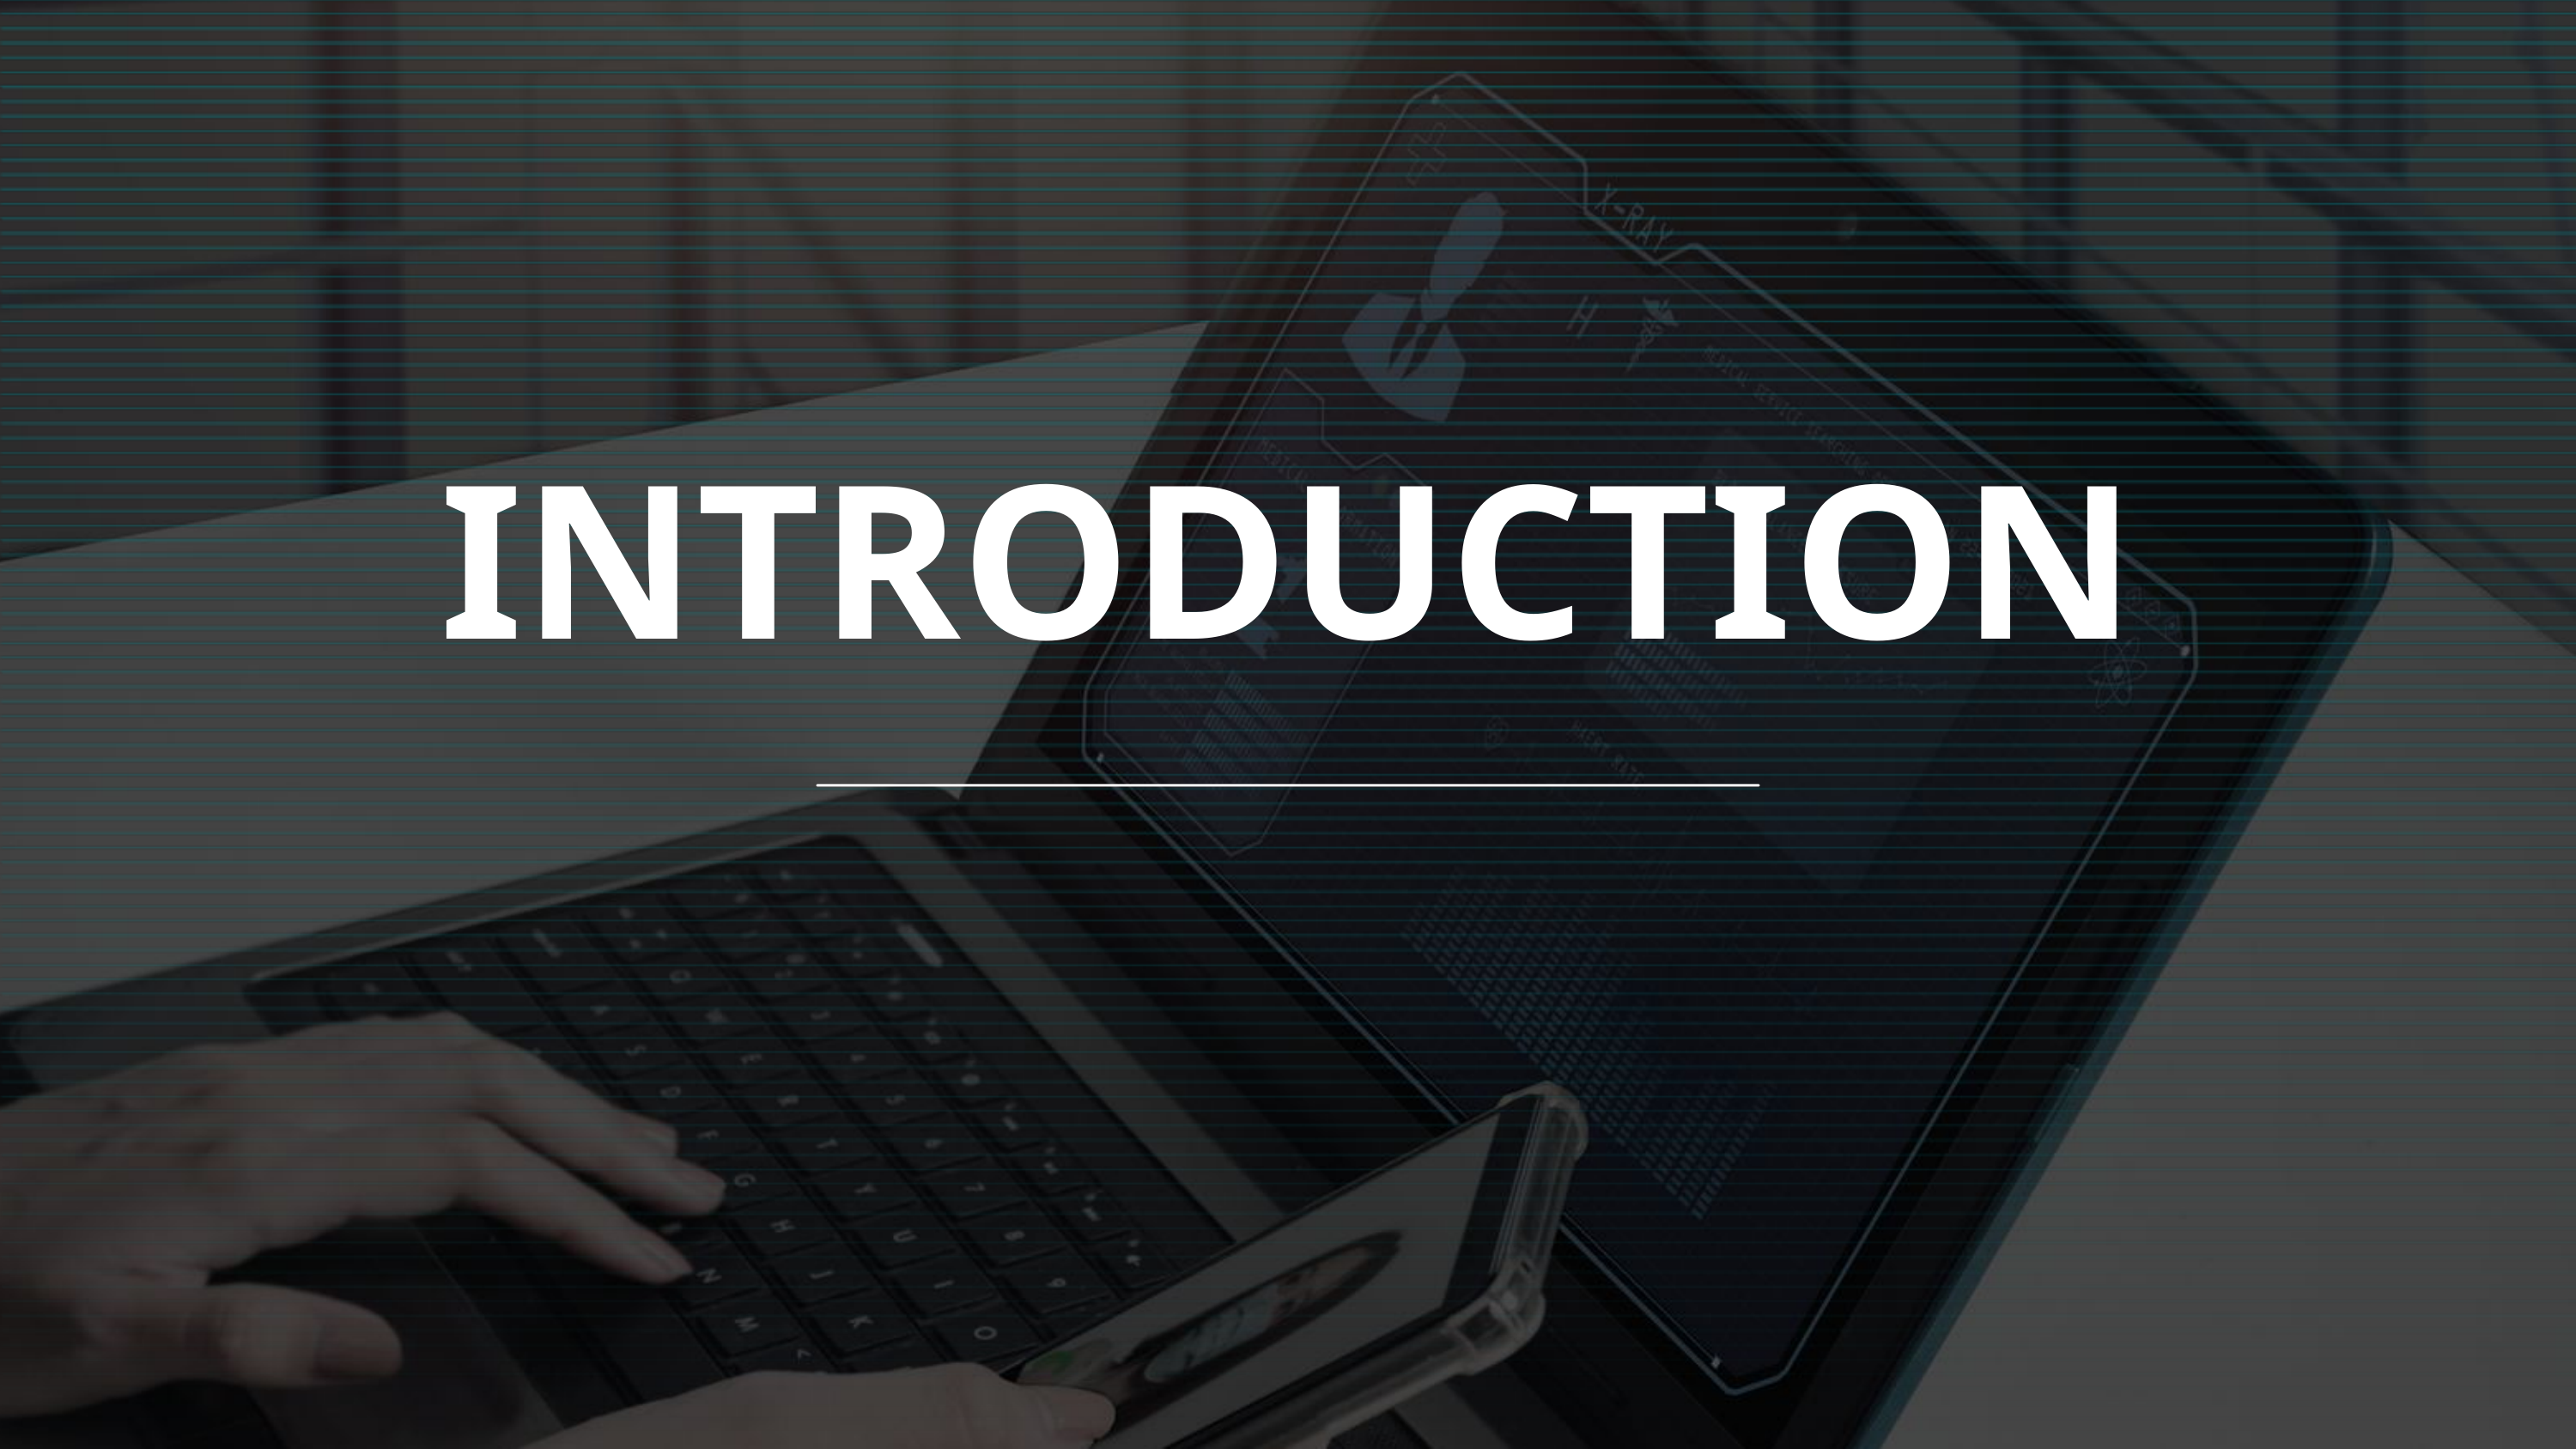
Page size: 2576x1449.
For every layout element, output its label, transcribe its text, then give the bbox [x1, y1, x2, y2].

text_box [0, 0, 2576, 1449]
text_box INTRODUCTION [253, 466, 2323, 682]
